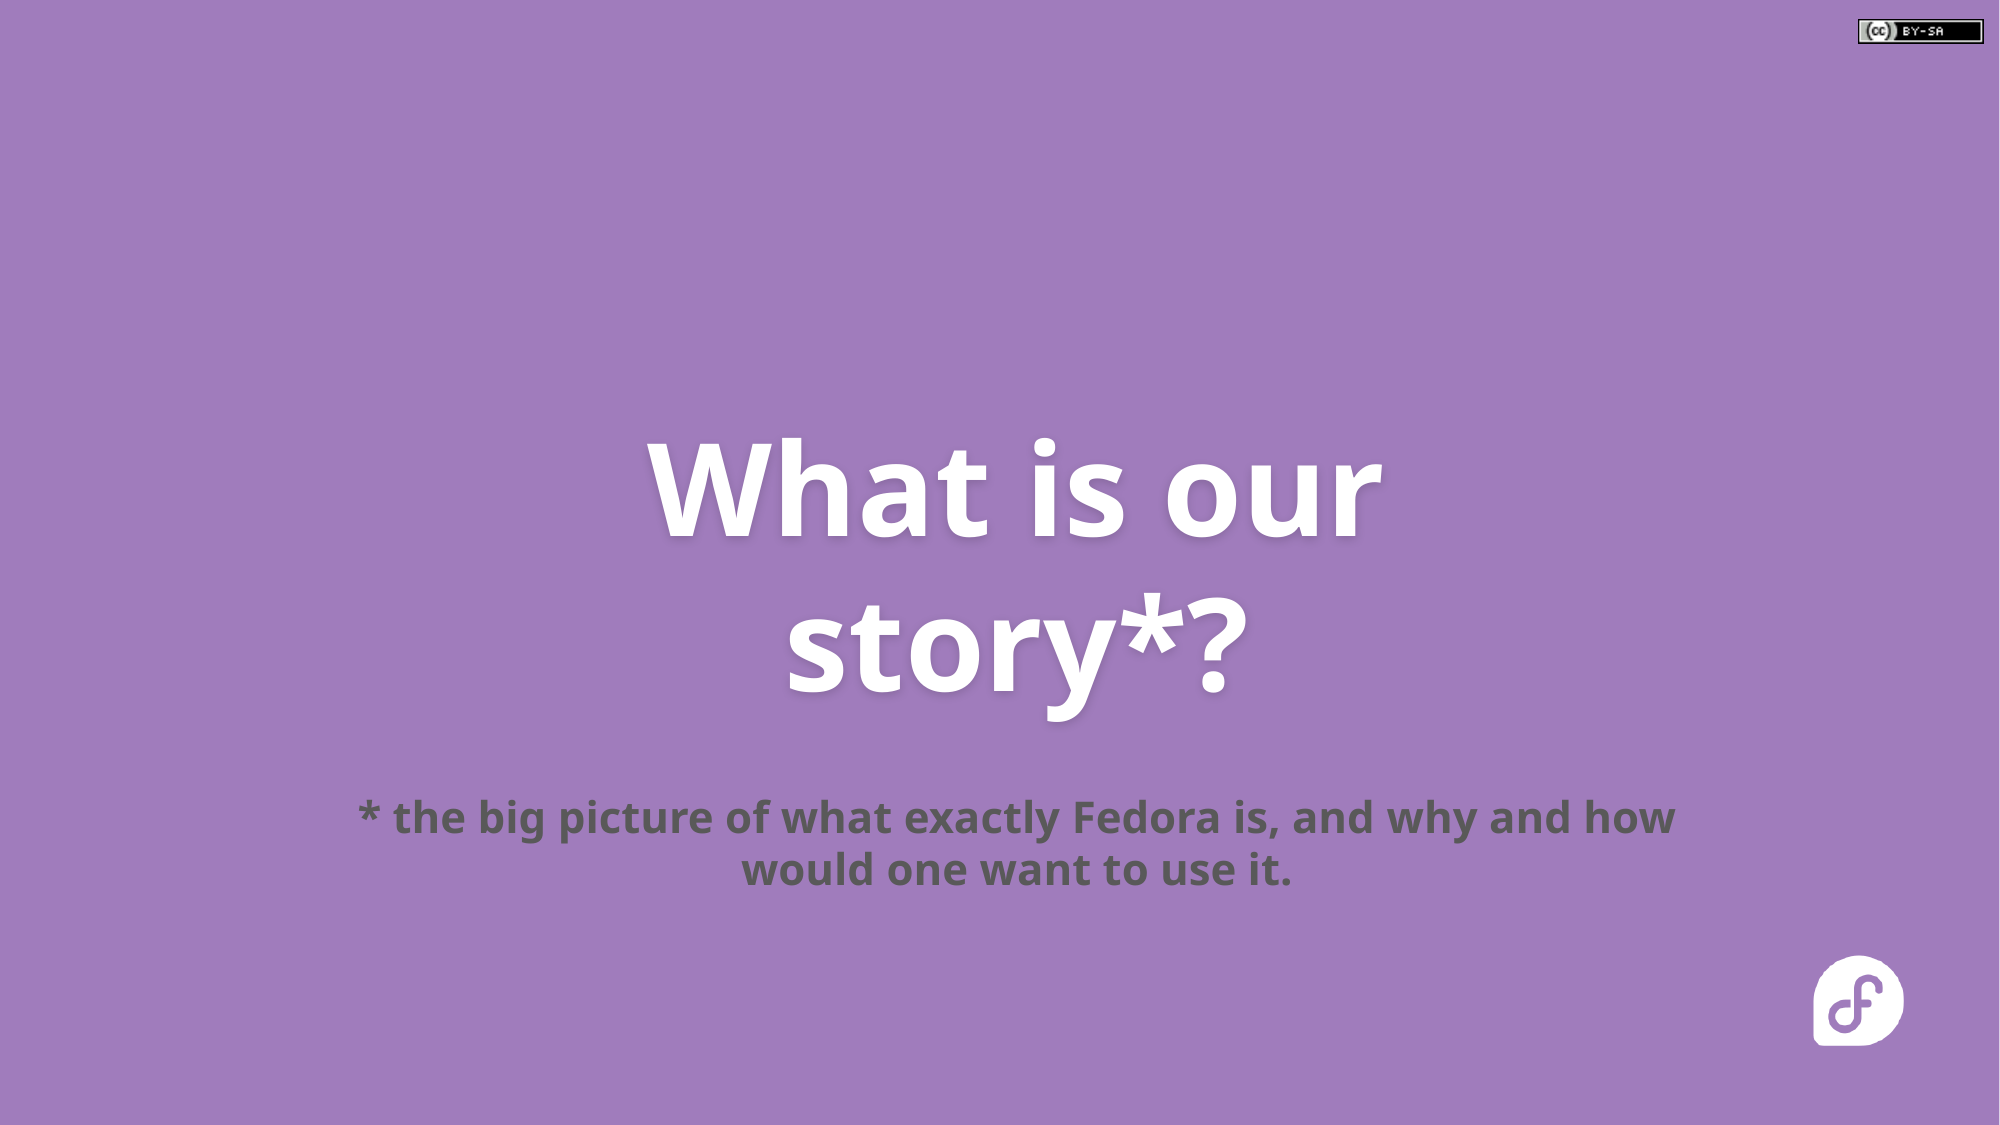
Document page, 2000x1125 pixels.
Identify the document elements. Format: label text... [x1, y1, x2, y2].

picture [1813, 955, 1904, 1046]
picture [1857, 19, 1984, 44]
title What is our story*? [461, 407, 1573, 718]
text_box * the big picture of what exactly Fedora is, and why and how would one want to use it. [333, 774, 1702, 910]
